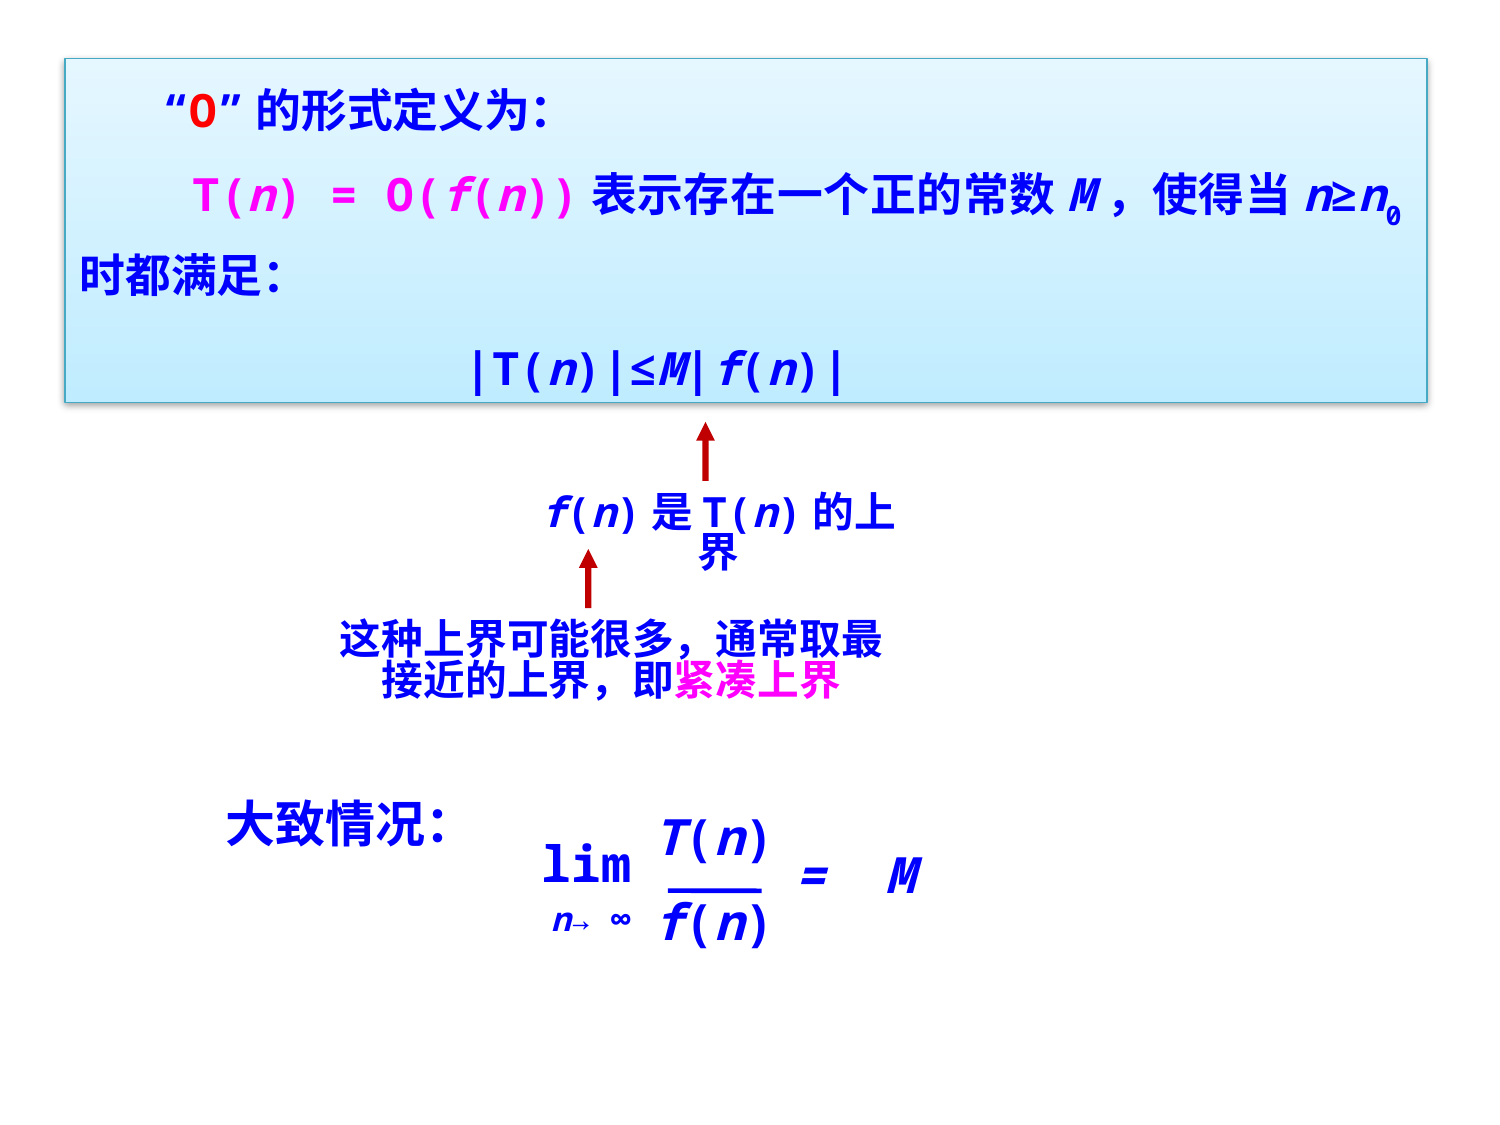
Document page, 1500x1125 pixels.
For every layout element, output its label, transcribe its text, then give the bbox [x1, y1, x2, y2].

text_box [582, 549, 595, 609]
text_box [210, 796, 950, 970]
text_box “O”的形式定义为： T(n) = O(f(n))表示存在一个正的常数M，使得当n≥n0时都满足： |T(n)|≤M|f(n)| [64, 58, 1428, 403]
text_box f(n)是T(n)的上界 [523, 488, 914, 584]
text_box 这种上界可能很多，通常取最接近的上界，即紧凑上界 [316, 615, 907, 711]
text_box [699, 421, 712, 481]
